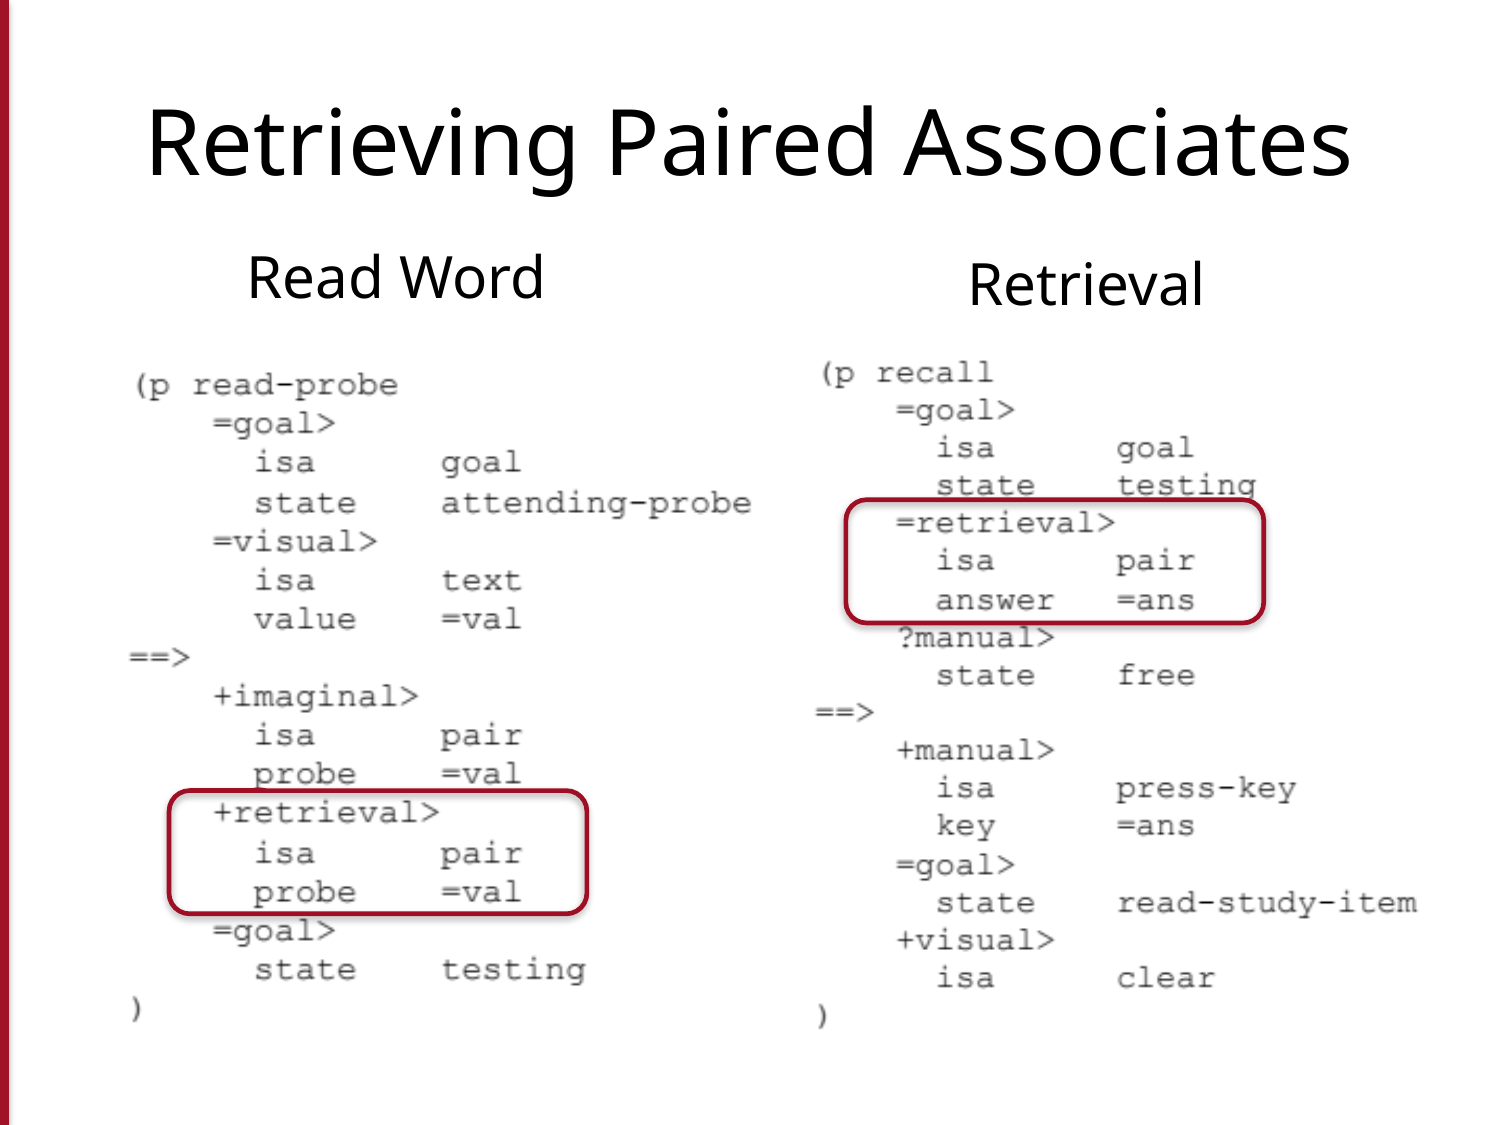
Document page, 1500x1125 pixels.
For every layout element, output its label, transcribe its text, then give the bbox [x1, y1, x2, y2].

picture [103, 340, 1459, 1042]
text_box Retrieval [889, 240, 1284, 325]
title Retrieving Paired Associates [75, 45, 1425, 233]
text_box Read Word [199, 232, 594, 318]
